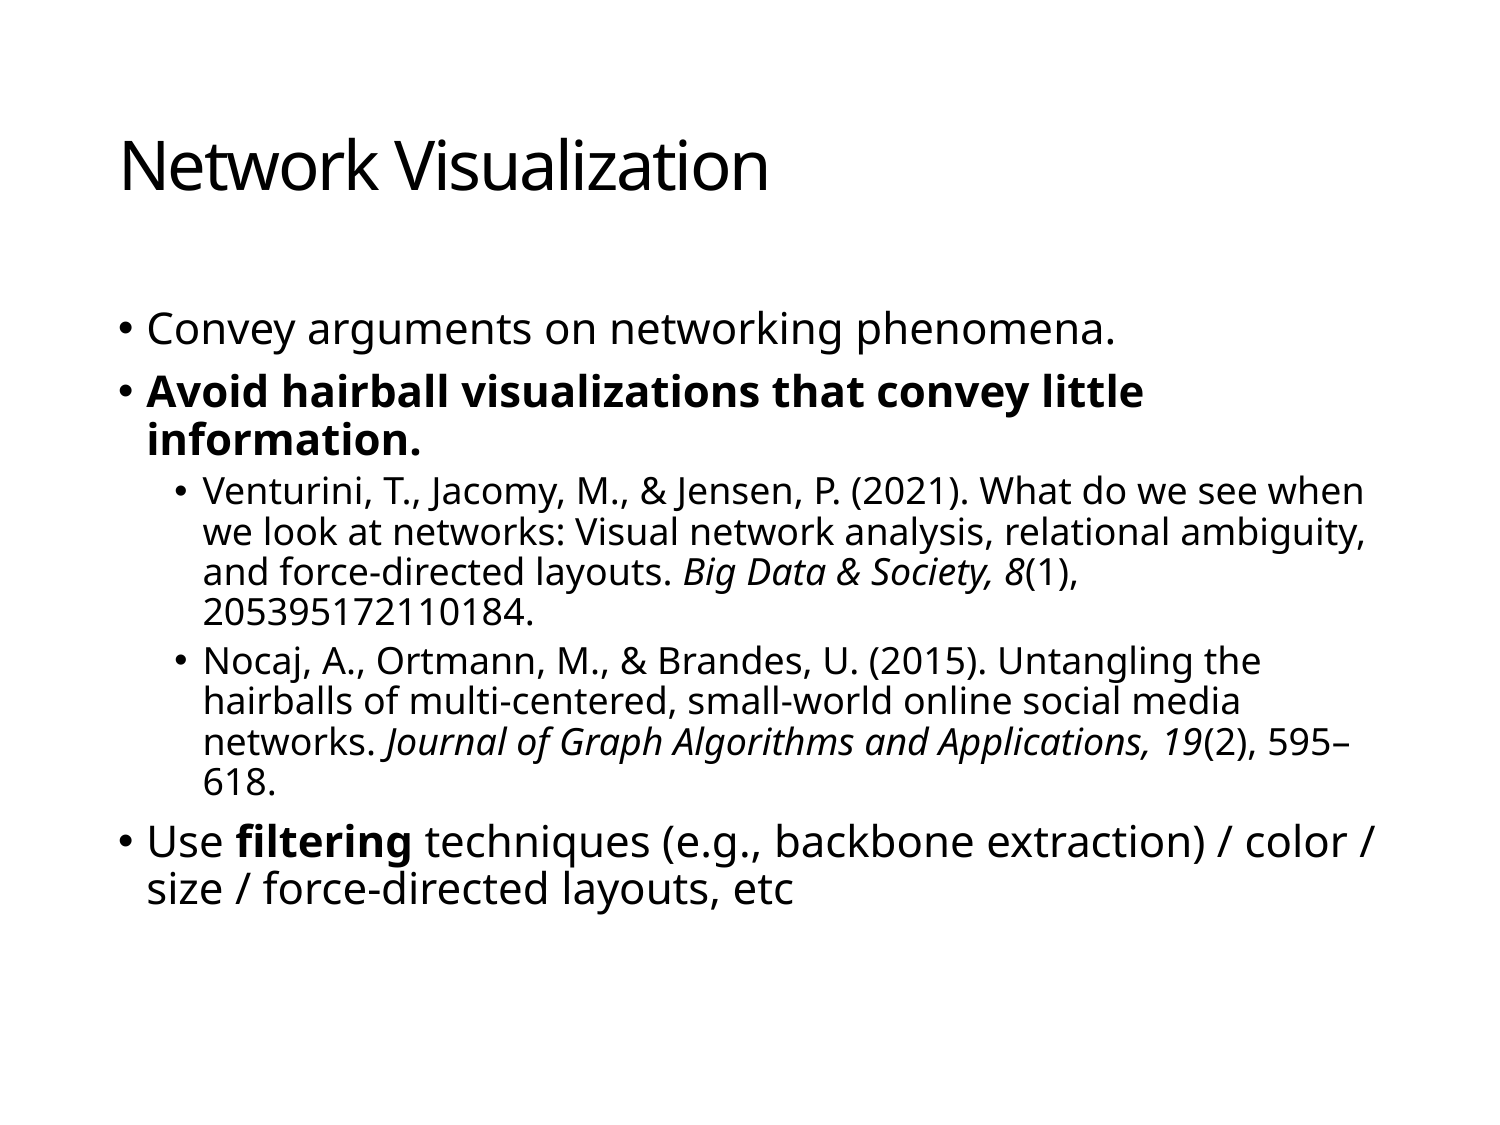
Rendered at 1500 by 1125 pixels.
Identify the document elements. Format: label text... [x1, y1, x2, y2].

title Network Visualization [103, 59, 1397, 278]
list Convey arguments on networking phenomena. Avoid hairball visualizations that convey little information. Venturini, T., Jacomy, M., & Jensen, P. (2021). What do we see when we look at networks: Visual network analysis, relational ambiguity, and force-directed layouts. Big Data & Society, 8(1), 205395172110184. Nocaj, A., Ortmann, M., & Brandes, U. (2015). Untangling the hairballs of multi-centered, small-world online social media networks. Journal of Graph Algorithms and Applications, 19(2), 595–618. Use filtering techniques (e.g., backbone extraction) / color / size / force-directed layouts, etc [103, 299, 1397, 1014]
